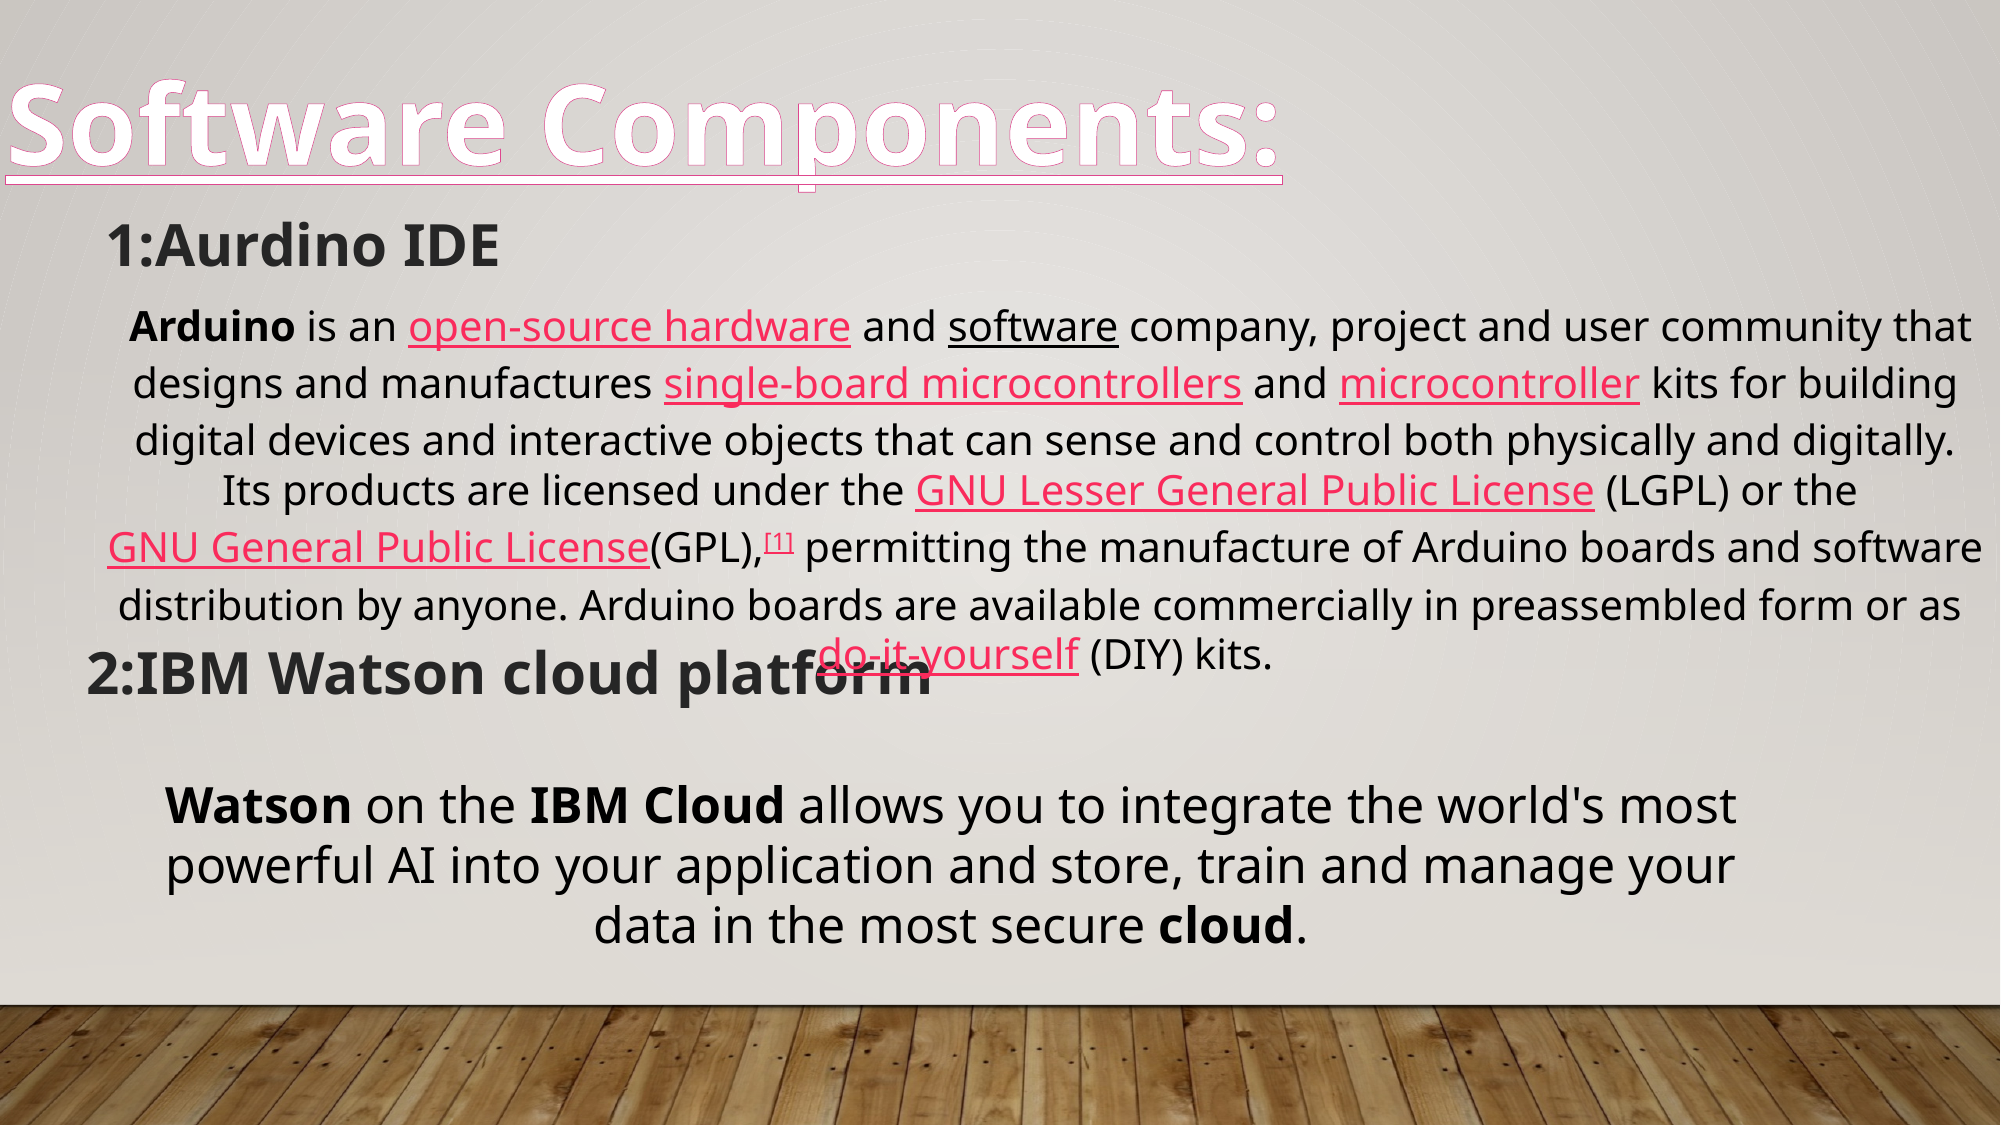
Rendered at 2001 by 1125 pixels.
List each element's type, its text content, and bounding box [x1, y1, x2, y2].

text_box 2:IBM Watson cloud platform [71, 628, 949, 714]
text_box Watson on the IBM Cloud allows you to integrate the world's most powerful AI into your application and store, train and manage your data in the most secure cloud. [106, 766, 1796, 962]
text_box 1:Aurdino IDE [90, 200, 517, 286]
picture [0, 1005, 2000, 1125]
text_box Arduino is an open-source hardware and software company, project and user community that designs and manufactures single-board microcontrollers and microcontroller kits for building digital devices and interactive objects that can sense and control both physically and digitally. Its products are licensed under the GNU Lesser General Public License (LGPL) or the GNU General Public License(GPL),[1] permitting the manufacture of Arduino boards and software distribution by anyone. Arduino boards are available commercially in preassembled form or as do-it-yourself (DIY) kits. [90, 292, 2000, 693]
text_box Software Components: [0, 45, 1298, 196]
